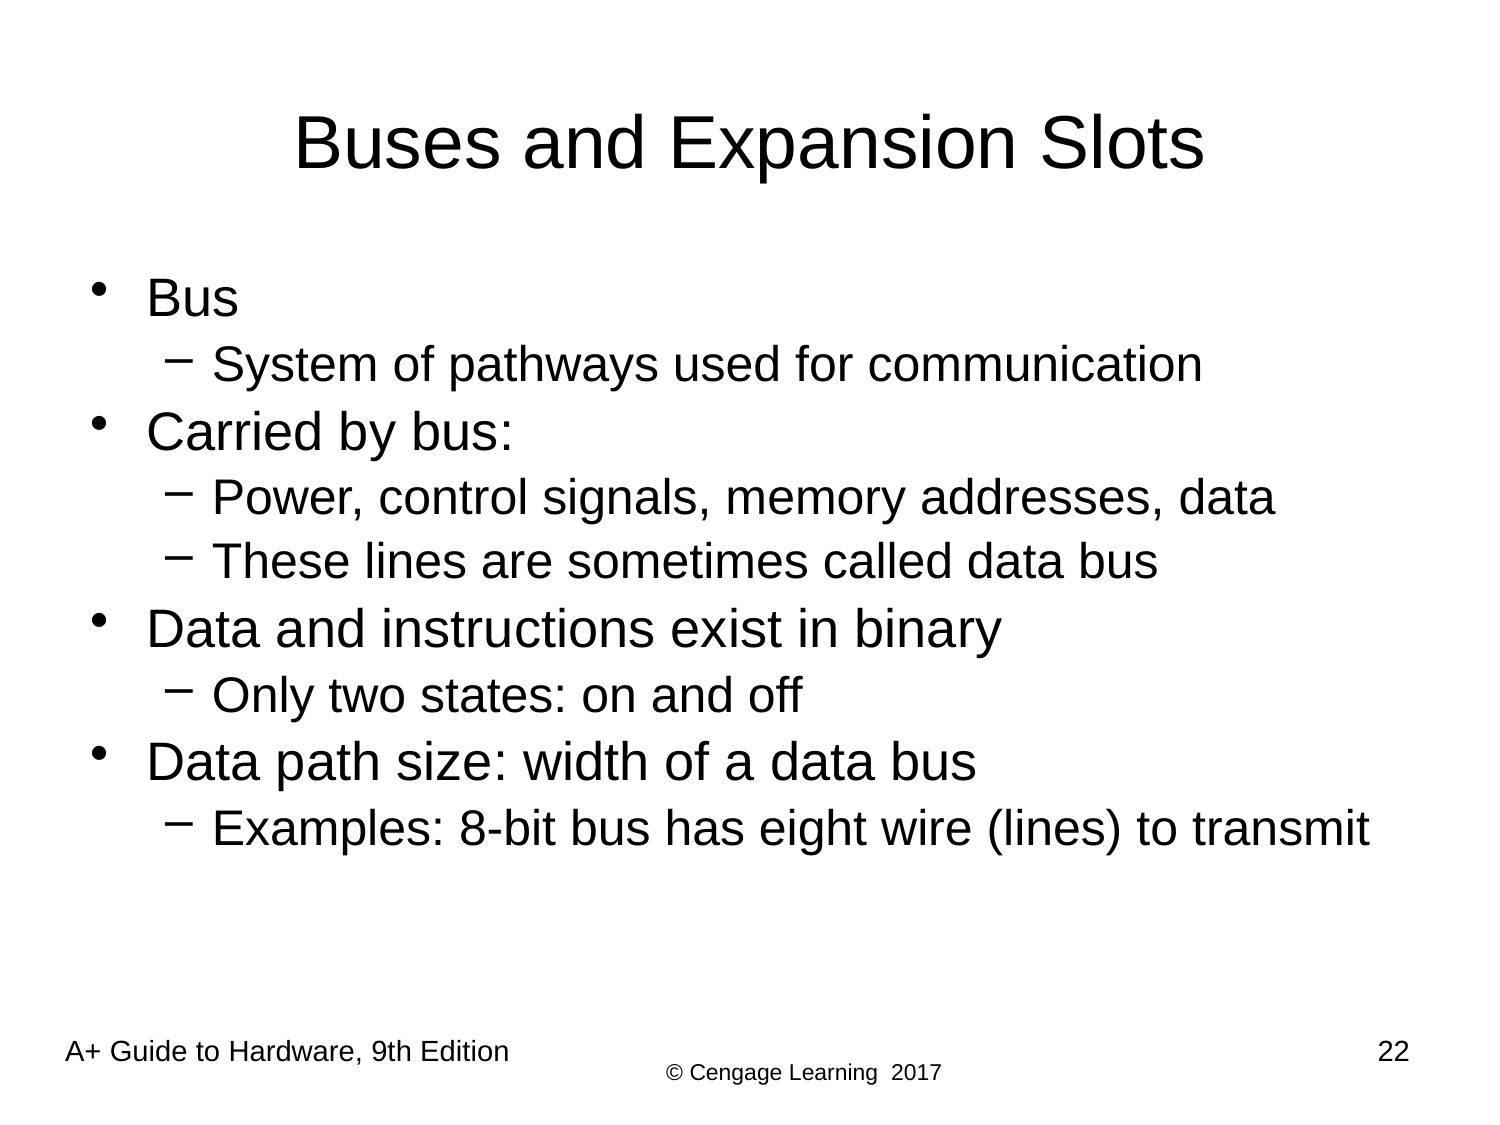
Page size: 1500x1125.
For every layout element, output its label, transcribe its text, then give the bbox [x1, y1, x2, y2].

slide_number 22 [1074, 1024, 1426, 1103]
list Bus System of pathways used for communication Carried by bus: Power, control signals, memory addresses, data These lines are sometimes called data bus Data and instructions exist in binary Only two states: on and off Data path size: width of a data bus Examples: 8-bit bus has eight wire (lines) to transmit [75, 262, 1425, 1005]
title Buses and Expansion Slots [75, 45, 1425, 233]
footer A+ Guide to Hardware, 9th Edition [49, 1024, 613, 1104]
